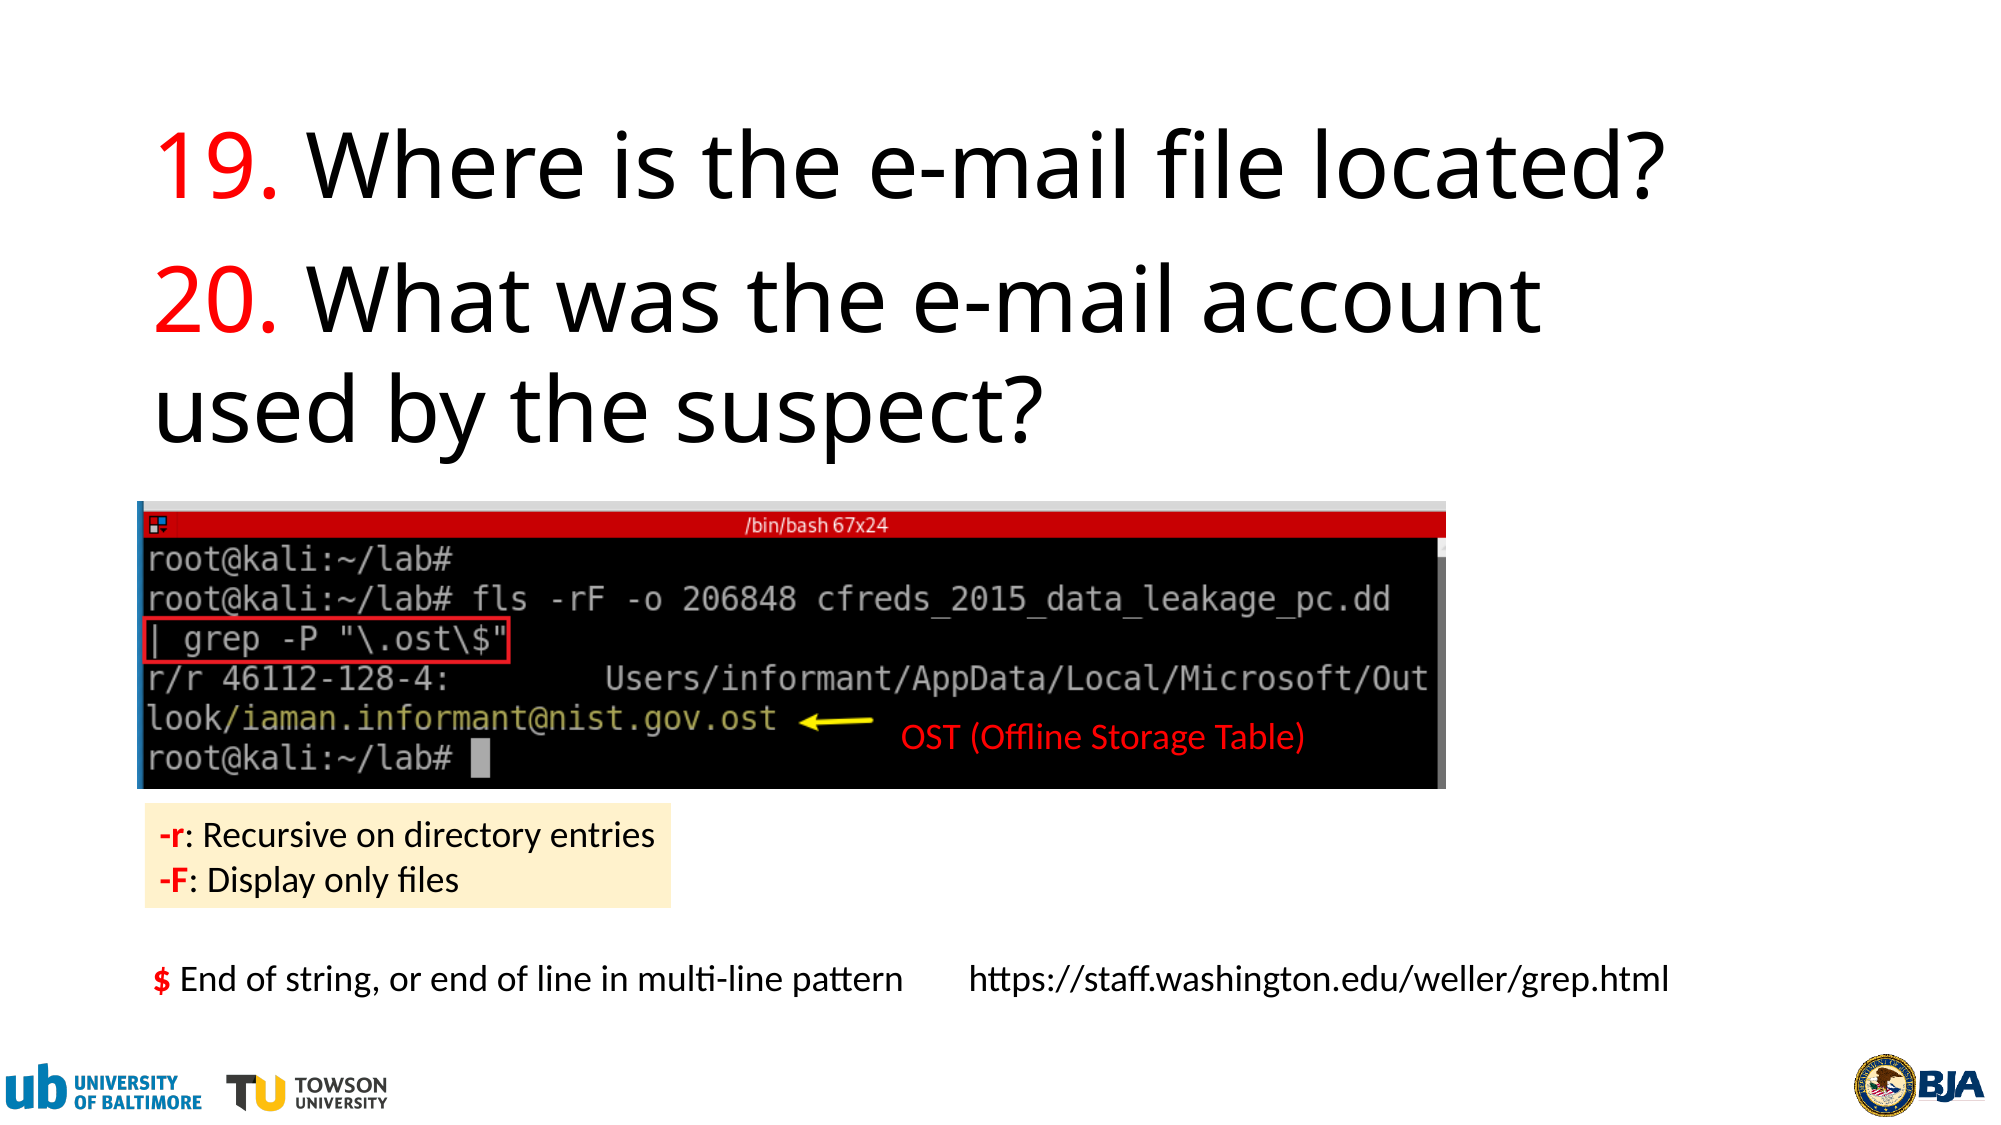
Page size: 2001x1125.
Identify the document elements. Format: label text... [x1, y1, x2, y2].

picture [0, 1031, 407, 1125]
text_box $ End of string, or end of line in multi-line pattern [137, 946, 953, 1007]
picture [137, 501, 1446, 789]
title 19. Where is the e-mail file located? [137, 59, 1863, 278]
text_box 20. What was the e-mail account used by the suspect? [137, 233, 1770, 469]
picture [1854, 1054, 1986, 1117]
text_box -r: Recursive on directory entries -F: Display only files [144, 803, 671, 908]
text_box https://staff.washington.edu/weller/grep.html [953, 946, 1698, 1007]
